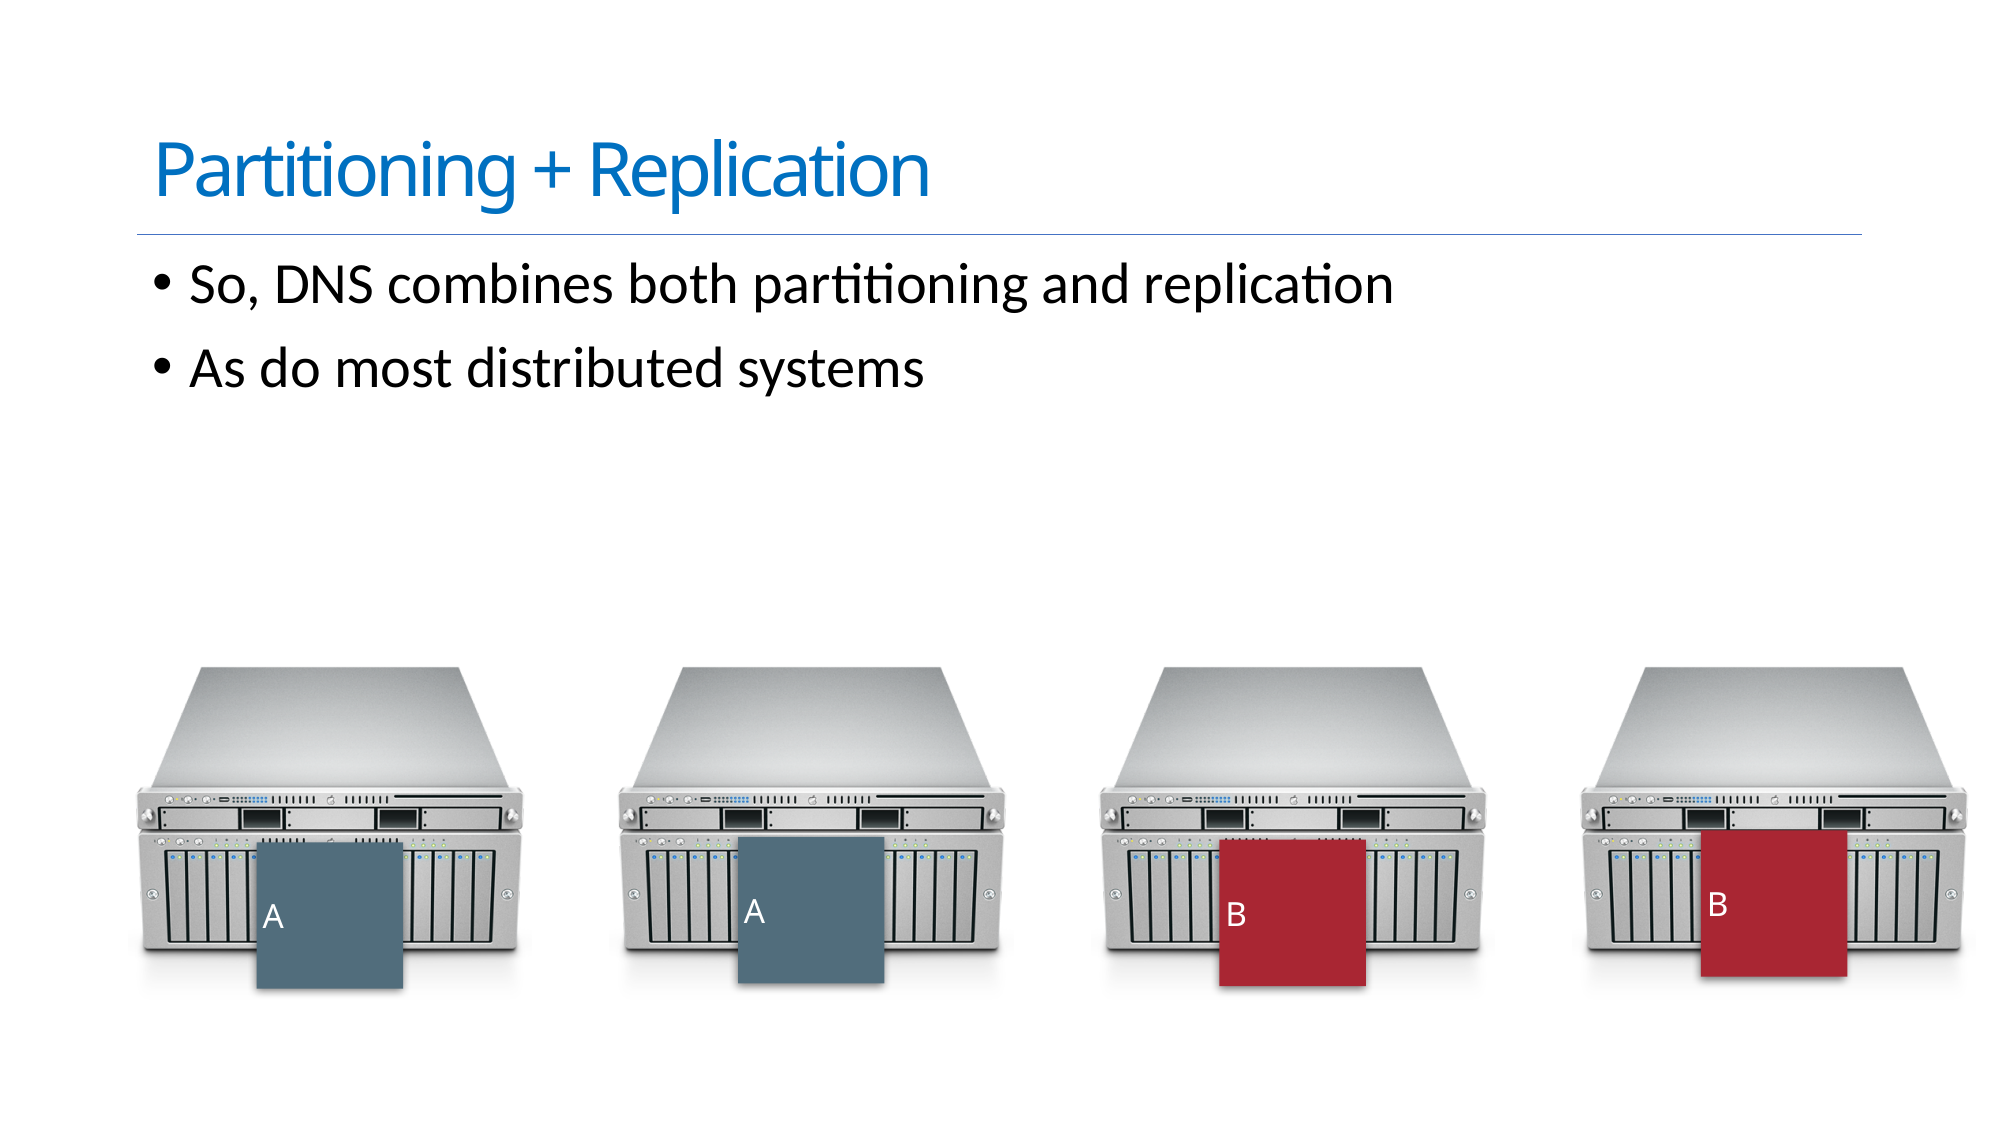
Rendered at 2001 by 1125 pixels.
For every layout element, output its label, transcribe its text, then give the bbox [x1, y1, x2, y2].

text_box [609, 597, 1014, 1002]
list So, DNS combines both partitioning and replication As do most distributed systems [137, 246, 1432, 960]
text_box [128, 597, 532, 1002]
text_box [1572, 597, 1976, 1002]
title Partitioning + Replication [137, 3, 1863, 221]
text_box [1091, 597, 1495, 1002]
